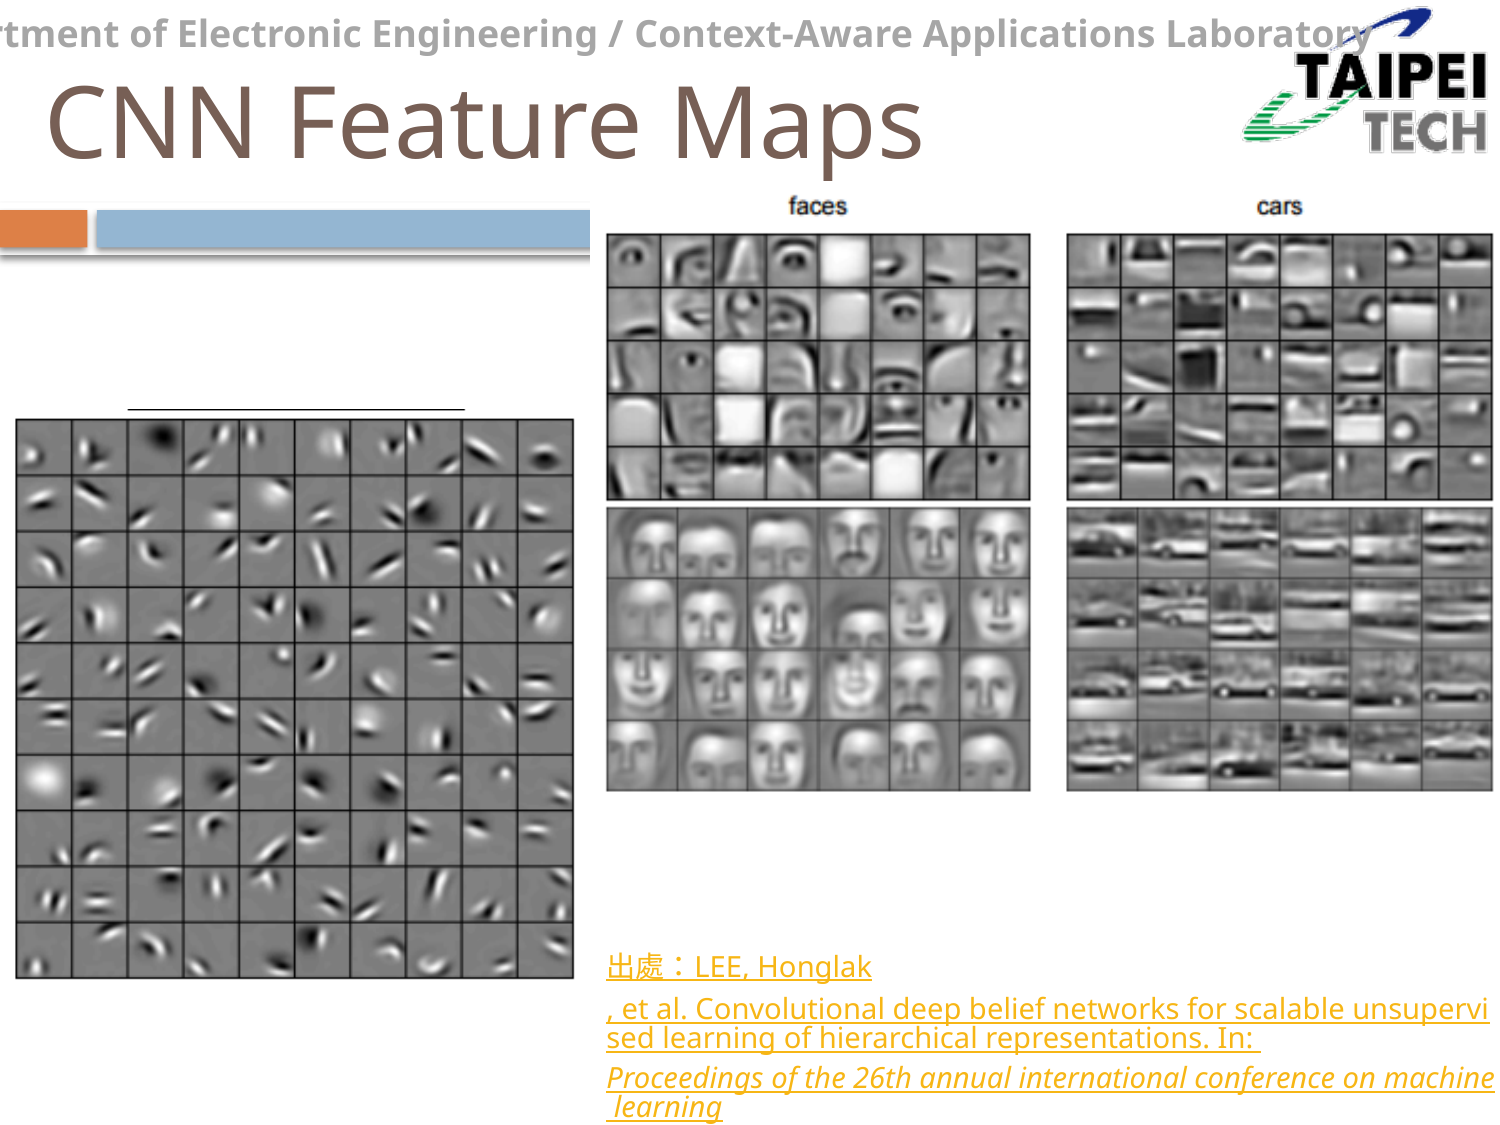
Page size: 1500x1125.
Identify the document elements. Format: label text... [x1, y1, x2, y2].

picture [1318, 31, 1327, 37]
picture [0, 181, 1500, 986]
title CNN Feature Maps [29, 37, 1438, 200]
picture [1227, 0, 1500, 161]
text_box 出處：LEE, Honglak, et al. Convolutional deep belief networks for scalable unsupervised learning of hierarchical representations. In: Proceedings of the 26th annual international conference on machine learning. ACM, 2009. p. 609-616. [591, 940, 1500, 1117]
picture [1239, 31, 1248, 37]
